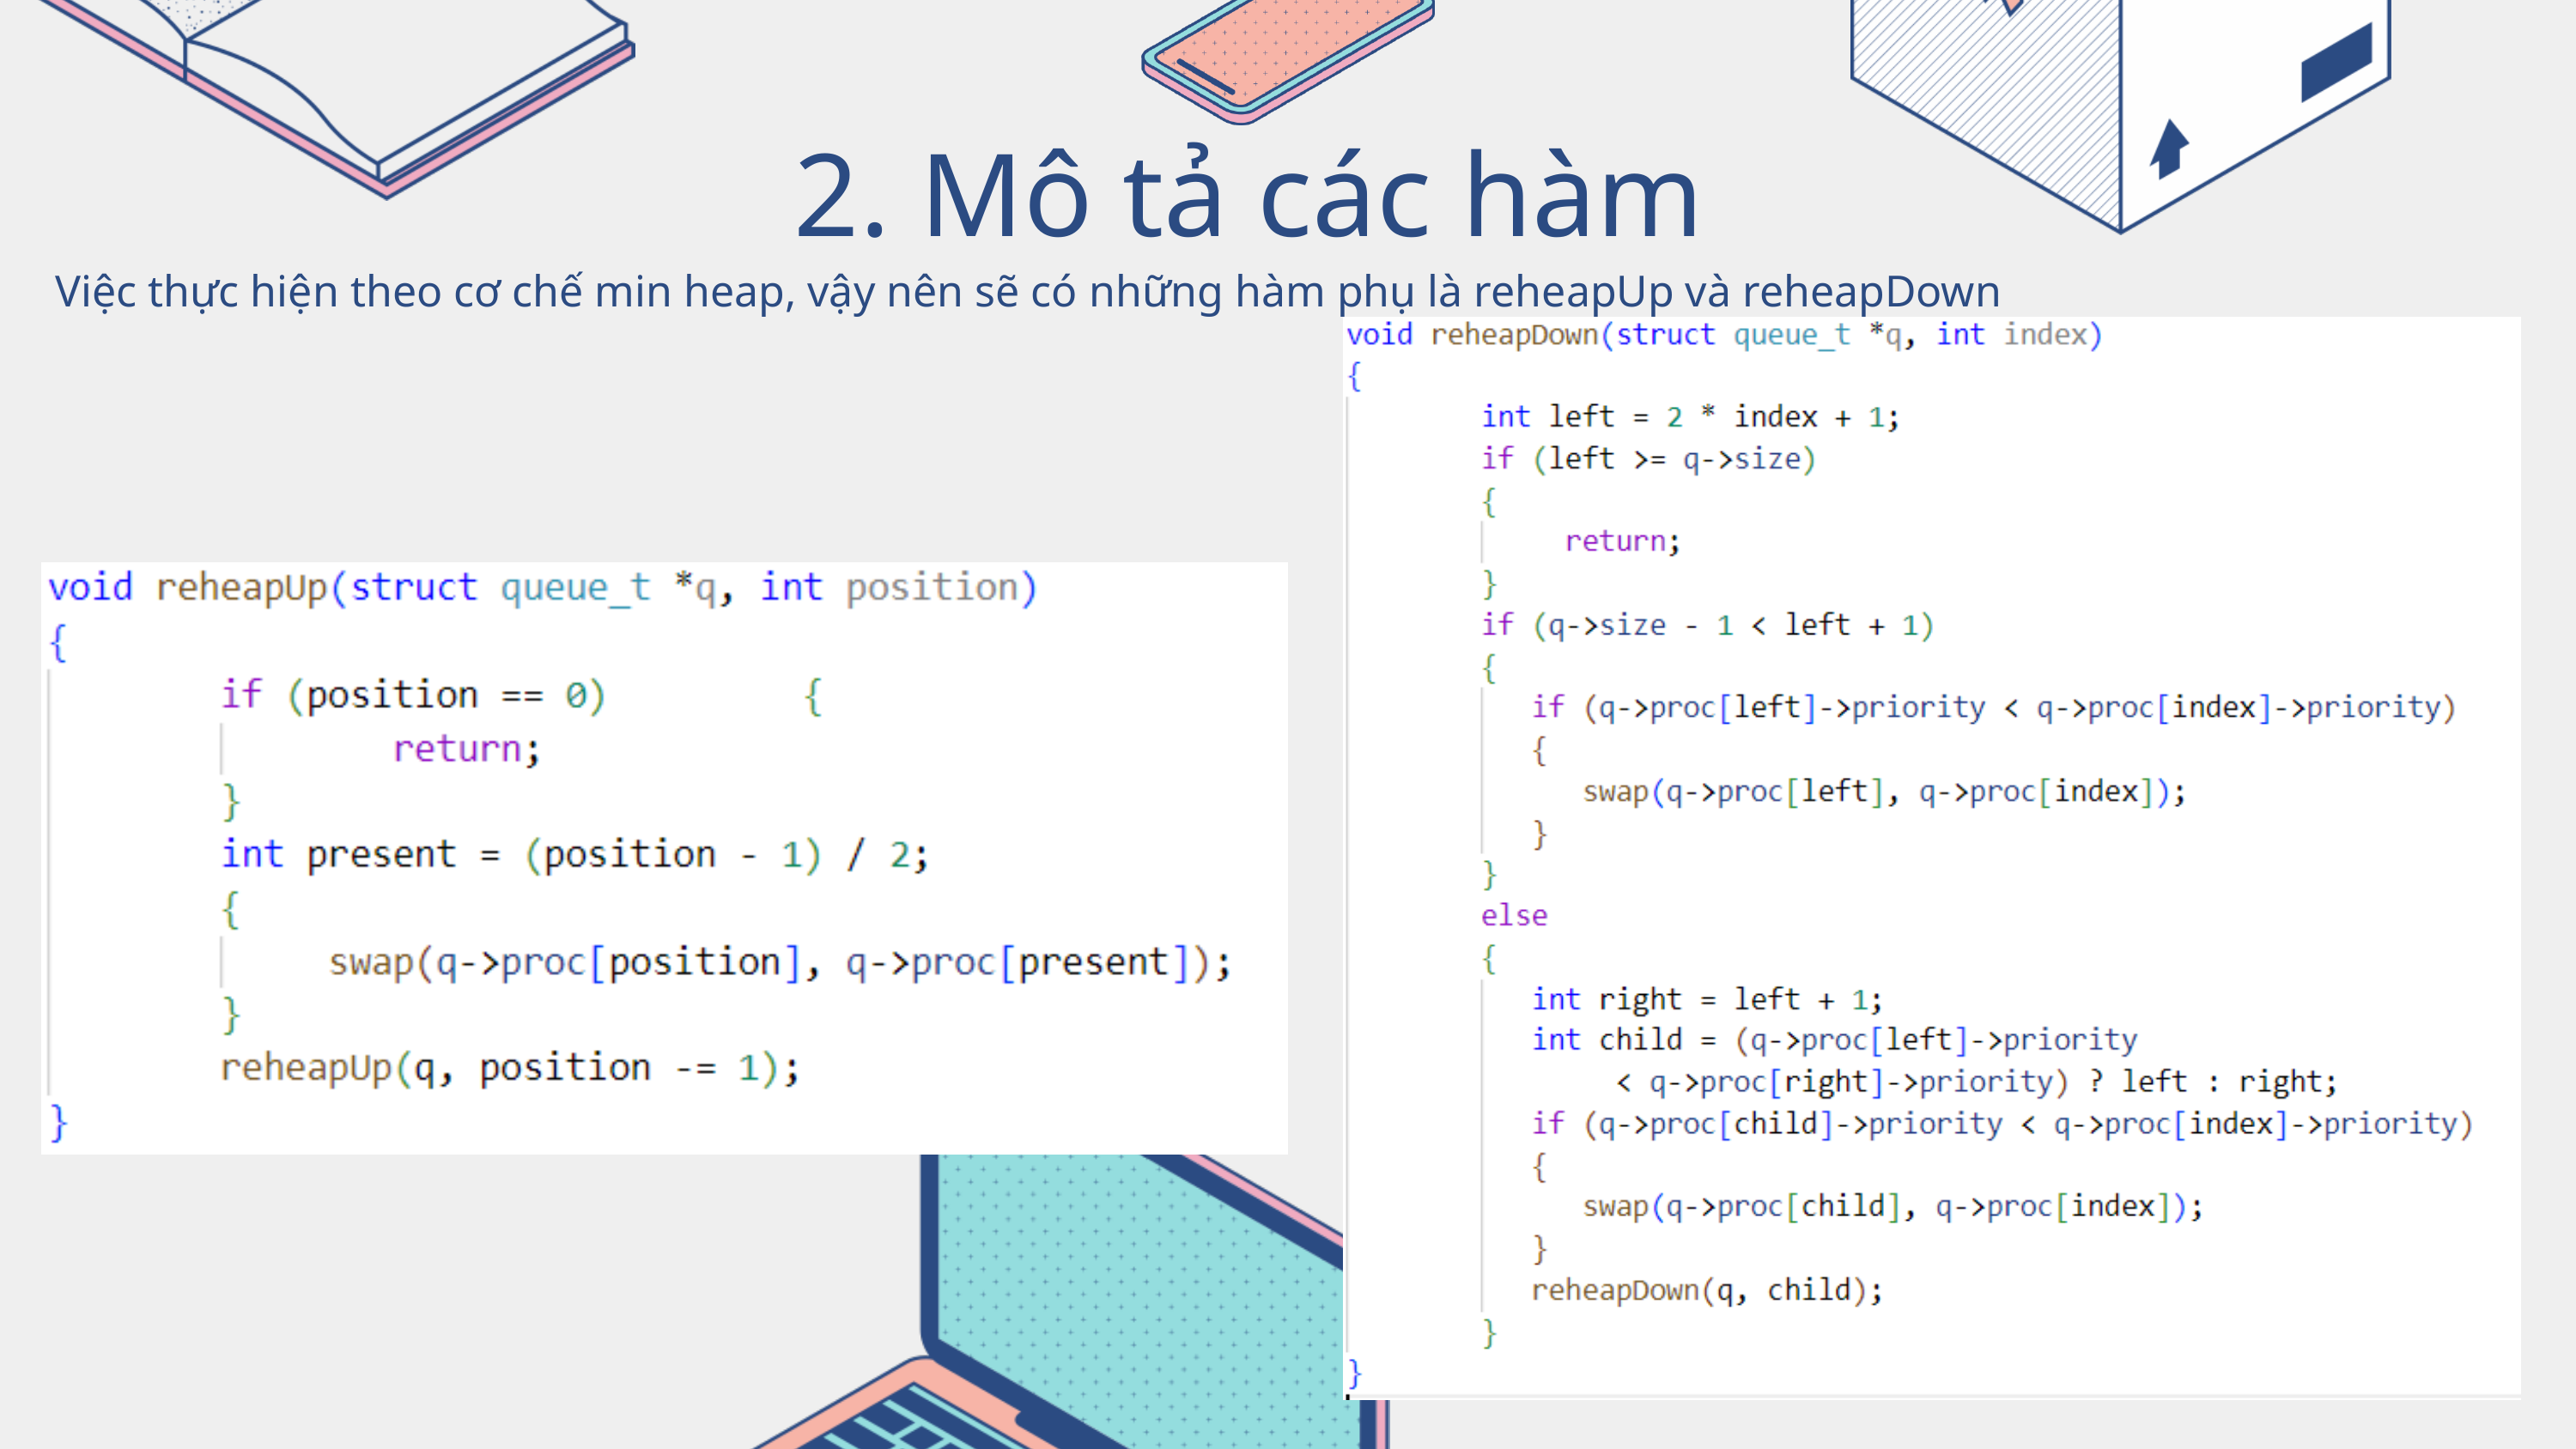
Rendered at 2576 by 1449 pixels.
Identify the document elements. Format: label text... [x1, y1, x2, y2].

picture [0, 0, 635, 201]
picture [1850, 0, 2392, 235]
text_box 2. Mô tả các hàm [793, 122, 1782, 255]
picture [1141, 0, 1435, 125]
picture [41, 317, 2522, 1449]
text_box Việc thực hiện theo cơ chế min heap, vậy nên sẽ có những hàm phụ là reheapUp và reheapDown [55, 255, 2521, 316]
